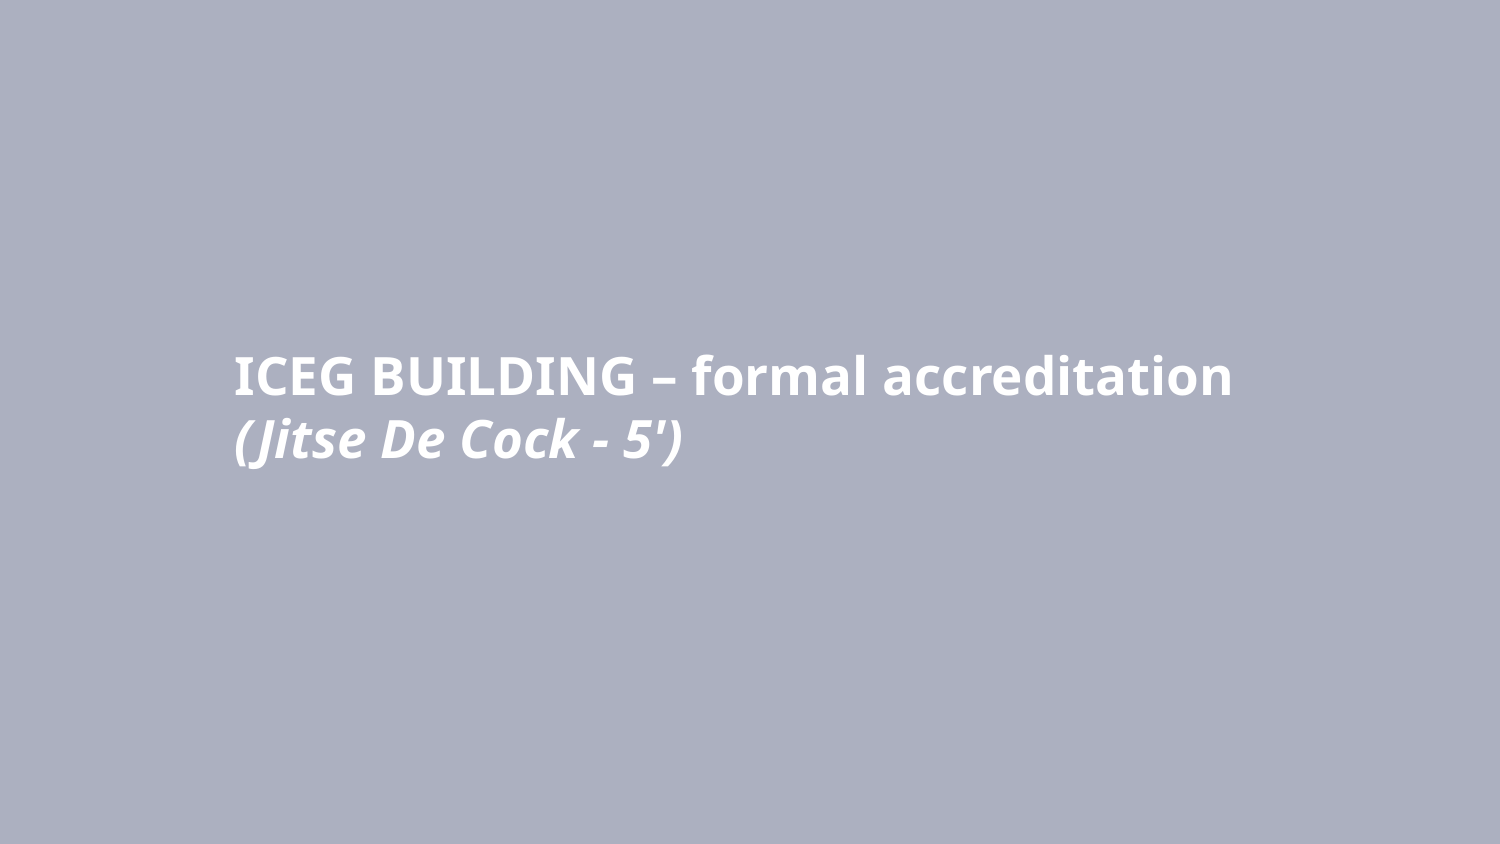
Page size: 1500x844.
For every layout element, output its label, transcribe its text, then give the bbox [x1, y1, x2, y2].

title ICEG BUILDING – formal accreditation (Jitse De Cock - 5') [226, 332, 1394, 479]
